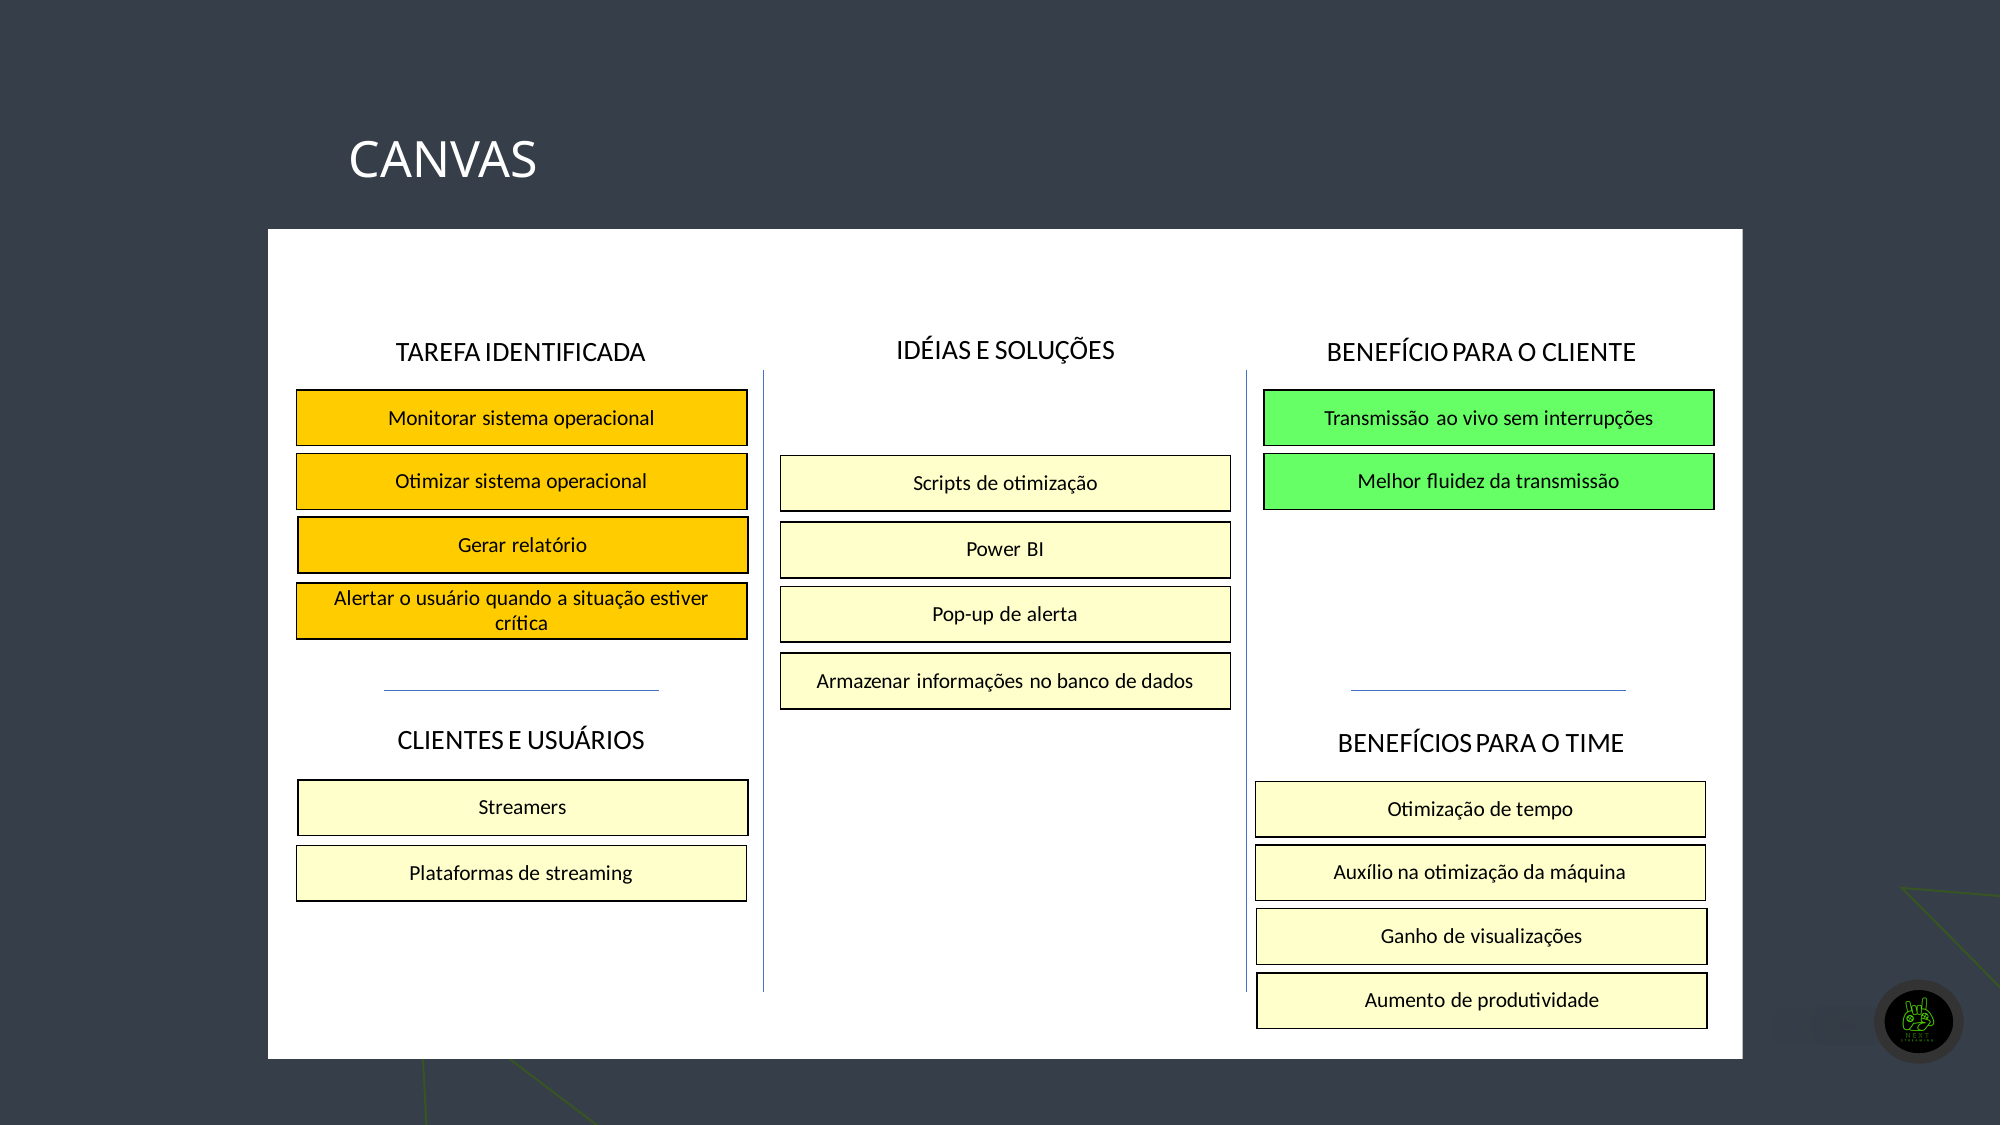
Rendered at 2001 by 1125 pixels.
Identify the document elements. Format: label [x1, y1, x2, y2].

picture [0, 0, 2000, 1125]
text_box [267, 229, 1743, 1059]
